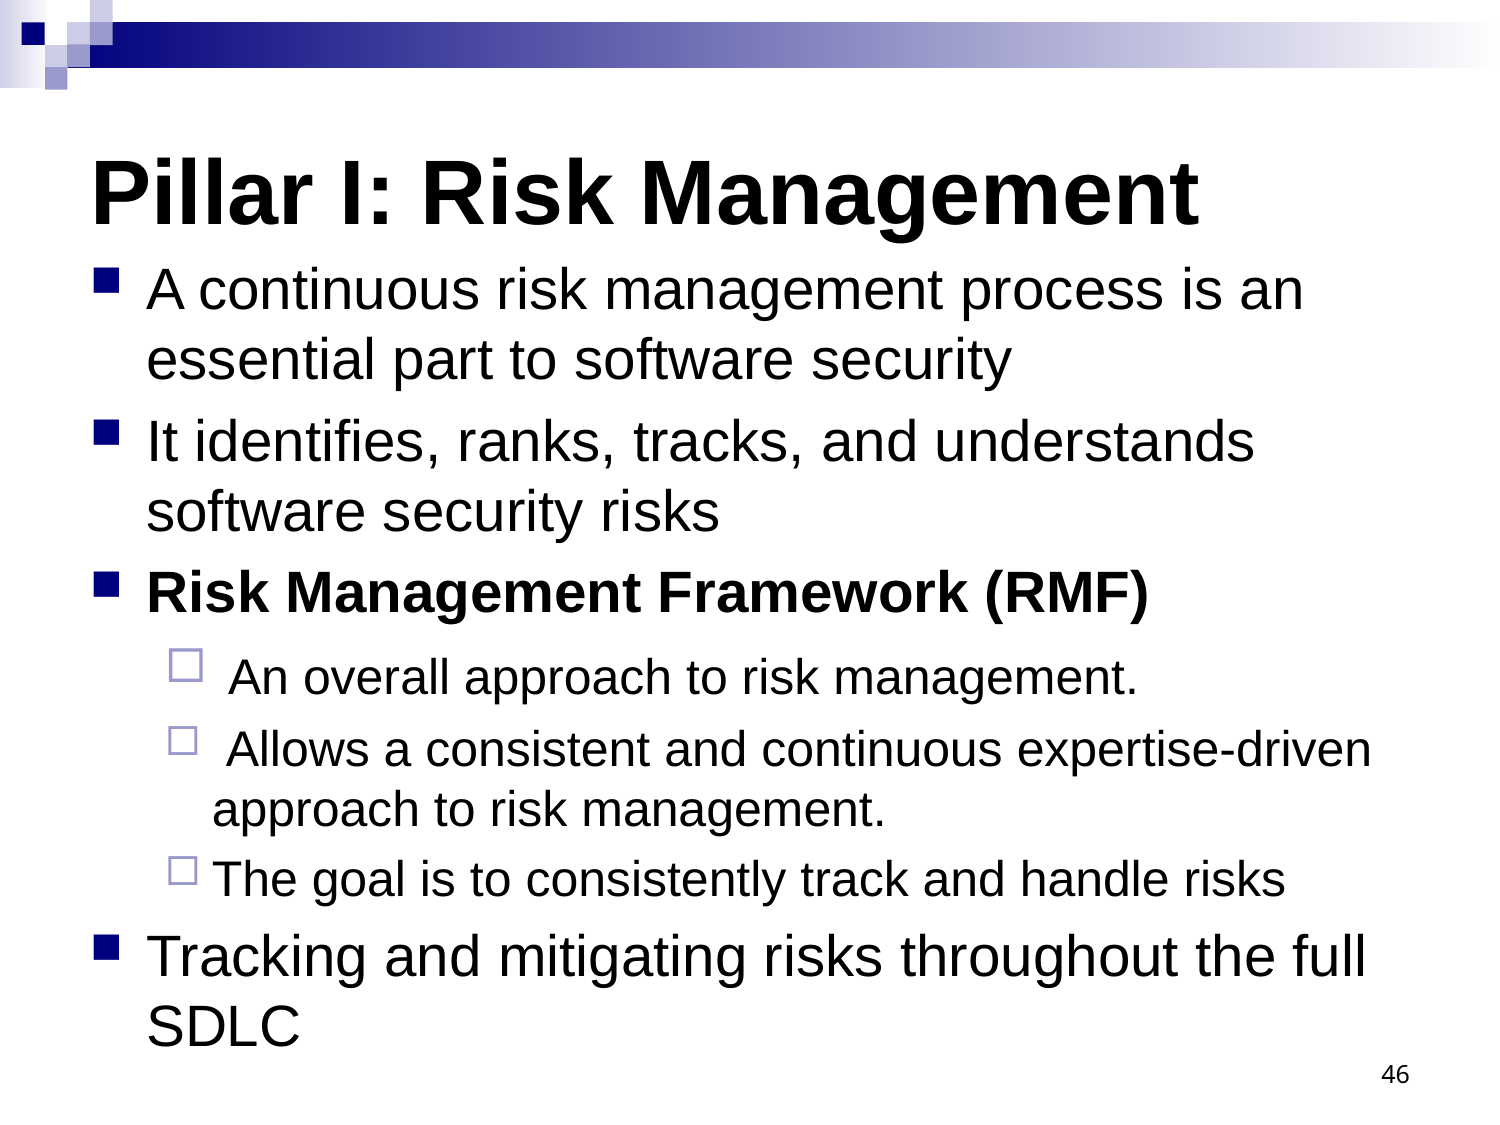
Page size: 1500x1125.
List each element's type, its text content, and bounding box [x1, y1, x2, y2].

title Pillar I: Risk Management [75, 75, 1425, 243]
list A continuous risk management process is an essential part to software security It identifies, ranks, tracks, and understands software security risks Risk Management Framework (RMF) An overall approach to risk management. Allows a consistent and continuous expertise-driven approach to risk management. The goal is to consistently track and handle risks Tracking and mitigating risks throughout the full SDLC [75, 243, 1450, 882]
slide_number 46 [1074, 1024, 1426, 1101]
